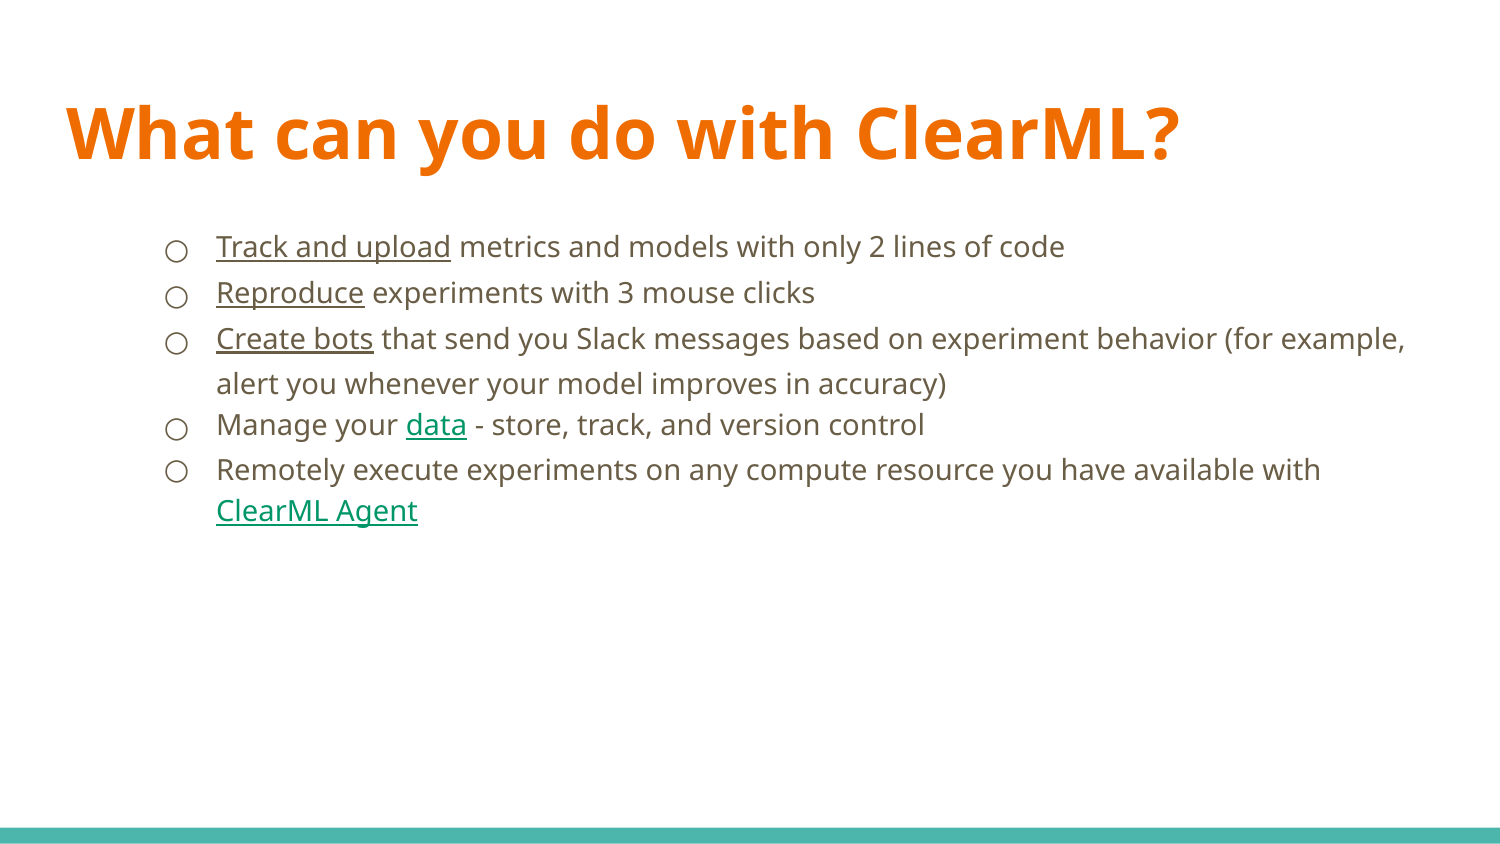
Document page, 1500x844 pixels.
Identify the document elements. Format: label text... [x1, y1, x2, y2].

title What can you do with ClearML? [51, 72, 1449, 189]
list Track and upload metrics and models with only 2 lines of code Reproduce experiments with 3 mouse clicks Create bots that send you Slack messages based on experiment behavior (for example, alert you whenever your model improves in accuracy) Manage your data - store, track, and version control Remotely execute experiments on any compute resource you have available with ClearML Agent [51, 207, 1449, 750]
